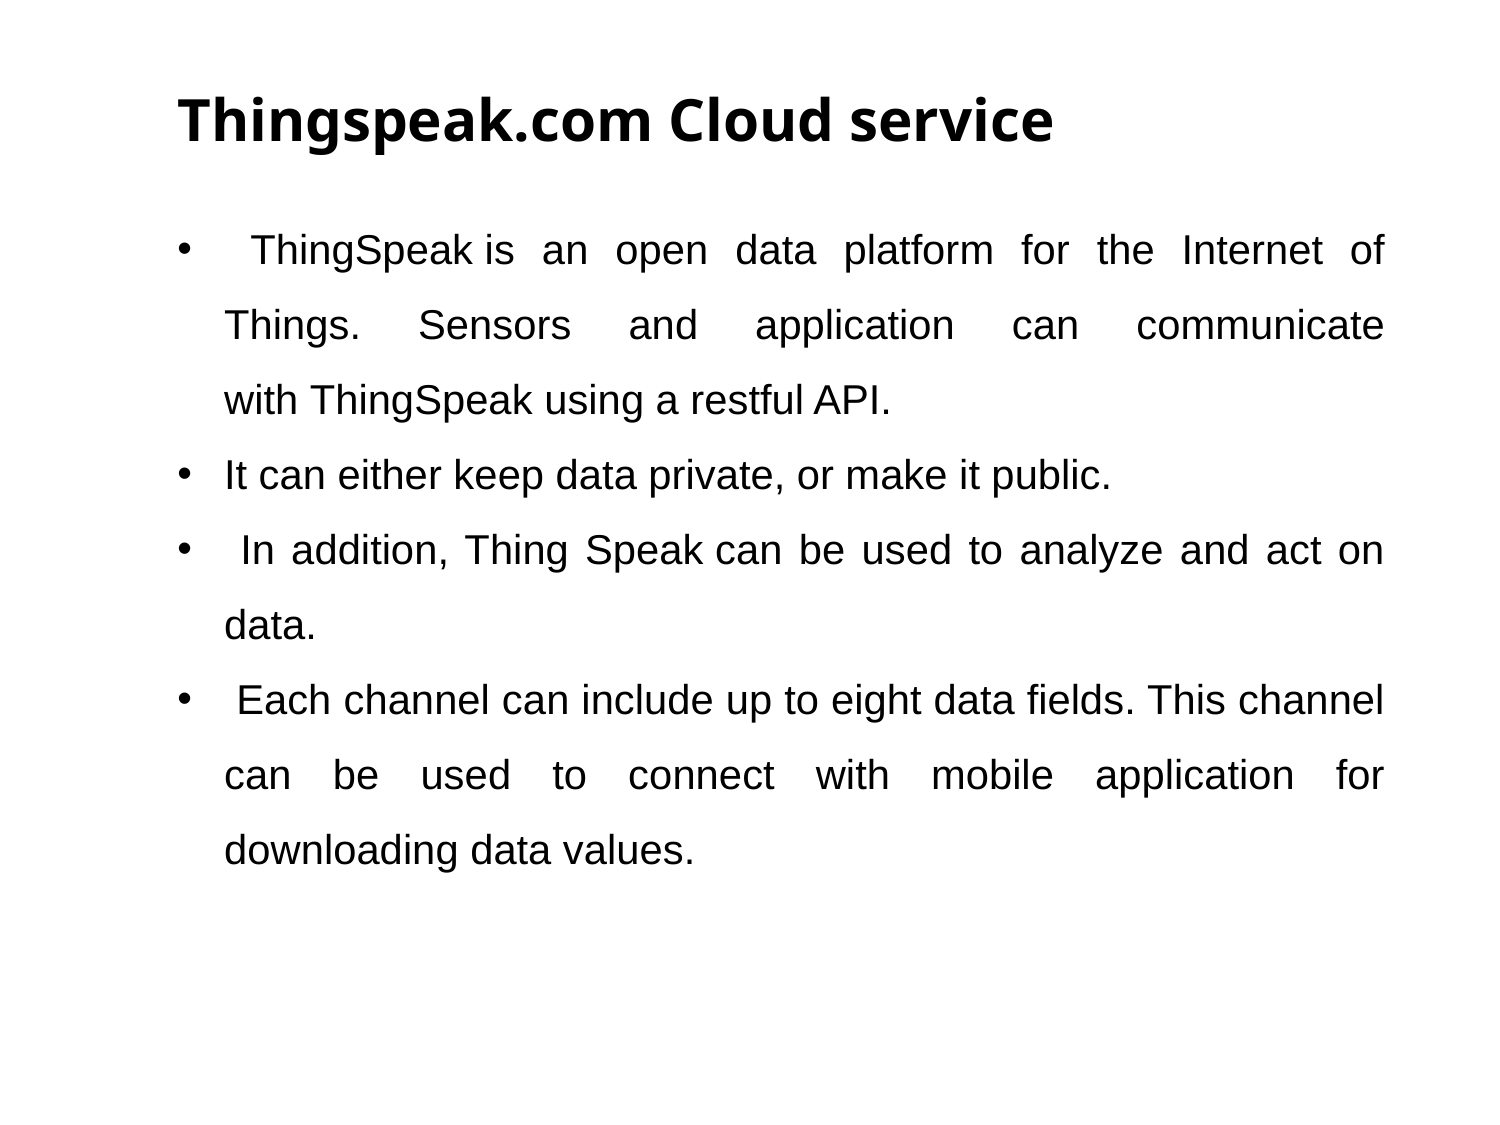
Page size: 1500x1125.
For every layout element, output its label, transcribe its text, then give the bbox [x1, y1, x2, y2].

text_box Thingspeak.com Cloud service ThingSpeak is an open data platform for the Internet of Things. Sensors and application can communicate with ThingSpeak using a restful API. It can either keep data private, or make it public. In addition, Thing Speak can be used to analyze and act on data. Each channel can include up to eight data fields. This channel can be used to connect with mobile application for downloading data values. [162, 75, 1400, 993]
